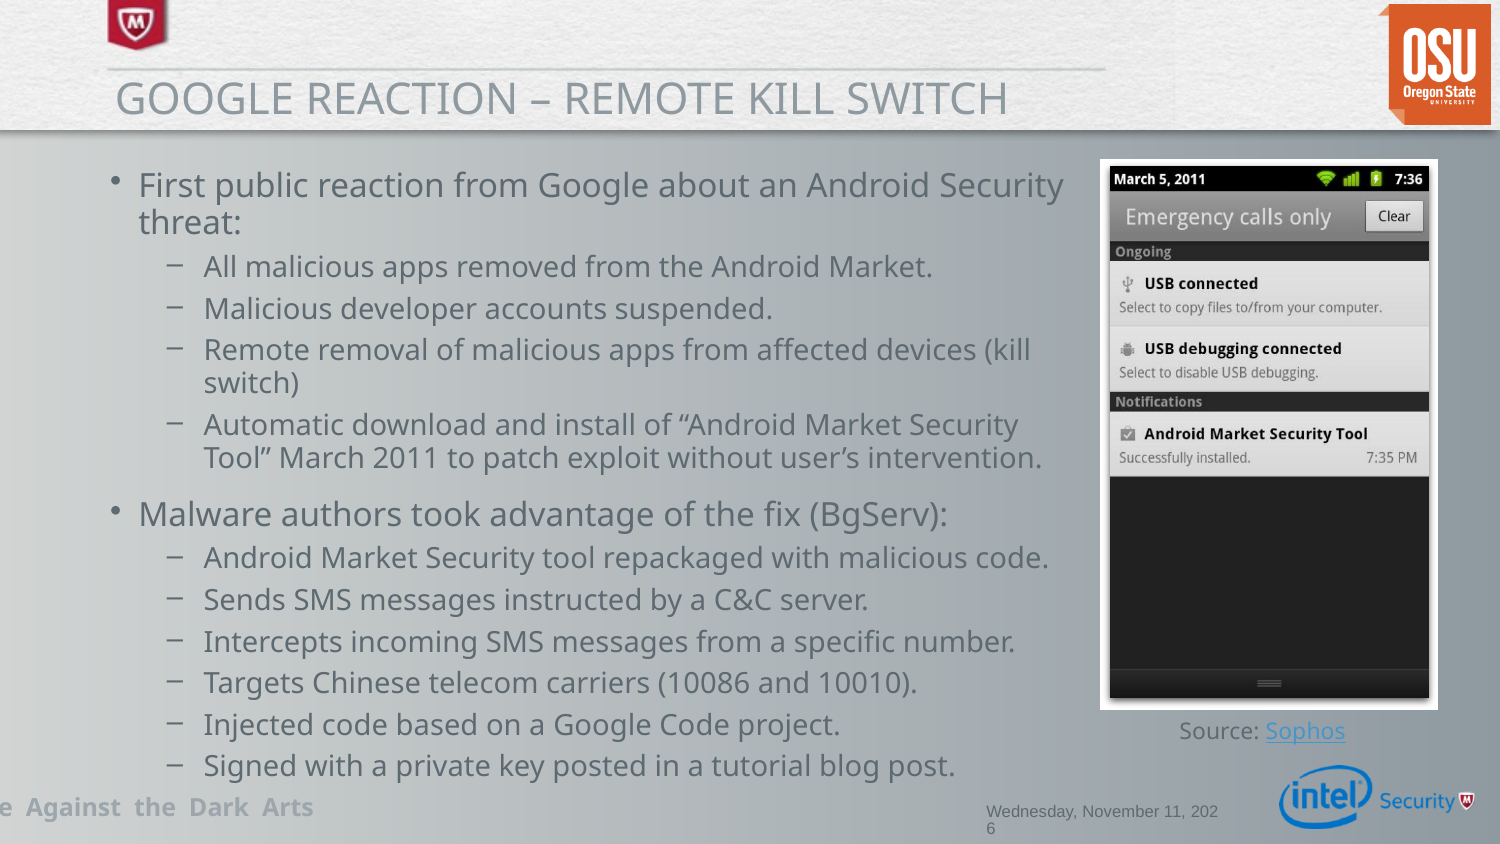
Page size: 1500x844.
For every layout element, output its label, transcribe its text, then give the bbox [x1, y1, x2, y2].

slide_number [974, 795, 1238, 823]
title google reaction – remote kill switch [99, 53, 1176, 148]
text_box Source: Sophos [1100, 718, 1425, 754]
list First public reaction from Google about an Android Security threat: All malicious apps removed from the Android Market. Malicious developer accounts suspended. Remote removal of malicious apps from affected devices (kill switch) Automatic download and install of “Android Market Security Tool” March 2011 to patch exploit without user’s intervention. Malware authors took advantage of the fix (BgServ): Android Market Security tool repackaged with malicious code. Sends SMS messages instructed by a C&C server. Intercepts incoming SMS messages from a specific number. Targets Chinese telecom carriers (10086 and 10010). Injected code based on a Google Code project. Signed with a private key posted in a tutorial blog post. [94, 159, 1088, 773]
picture [1099, 159, 1438, 710]
picture [1279, 765, 1475, 829]
picture [0, 0, 1500, 130]
